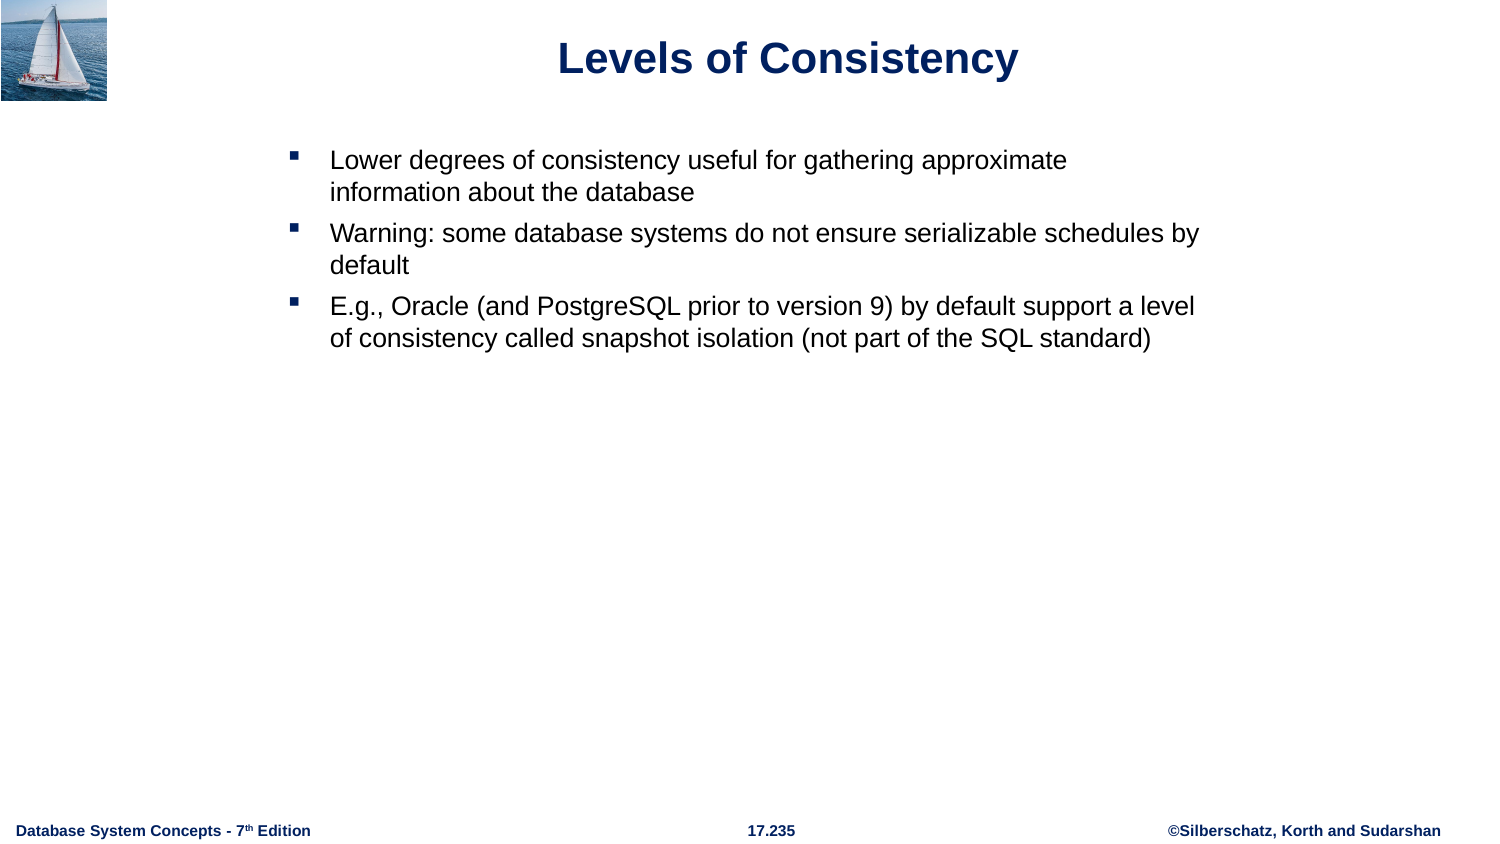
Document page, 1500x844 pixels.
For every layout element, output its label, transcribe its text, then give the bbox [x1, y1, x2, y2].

title Levels of Consistency [125, 14, 1452, 90]
text_box [328, 143, 1191, 504]
list Lower degrees of consistency useful for gathering approximate information about the database Warning: some database systems do not ensure serializable schedules by default E.g., Oracle (and PostgreSQL prior to version 9) by default support a level of consistency called snapshot isolation (not part of the SQL standard) [272, 135, 1227, 797]
picture [1, 0, 107, 101]
